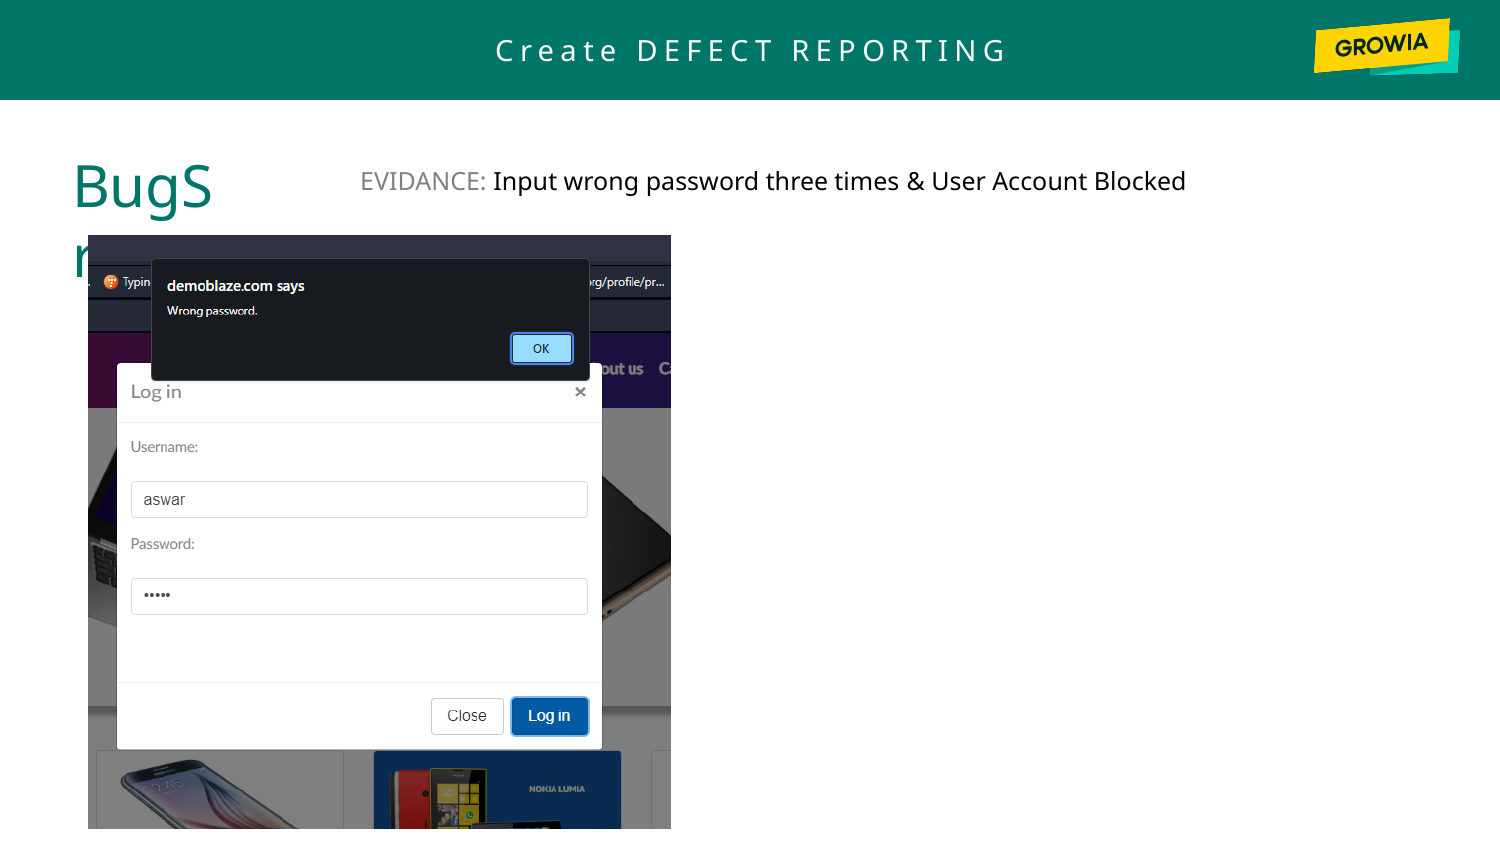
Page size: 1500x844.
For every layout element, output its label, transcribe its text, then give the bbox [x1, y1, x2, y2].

text_box EVIDANCE: Input wrong password three times & User Account Blocked [345, 150, 1412, 211]
picture [1310, 18, 1464, 81]
picture [88, 234, 671, 829]
text_box Create DEFECT REPORTING [0, 0, 1500, 99]
text_box BugS report [57, 134, 346, 305]
